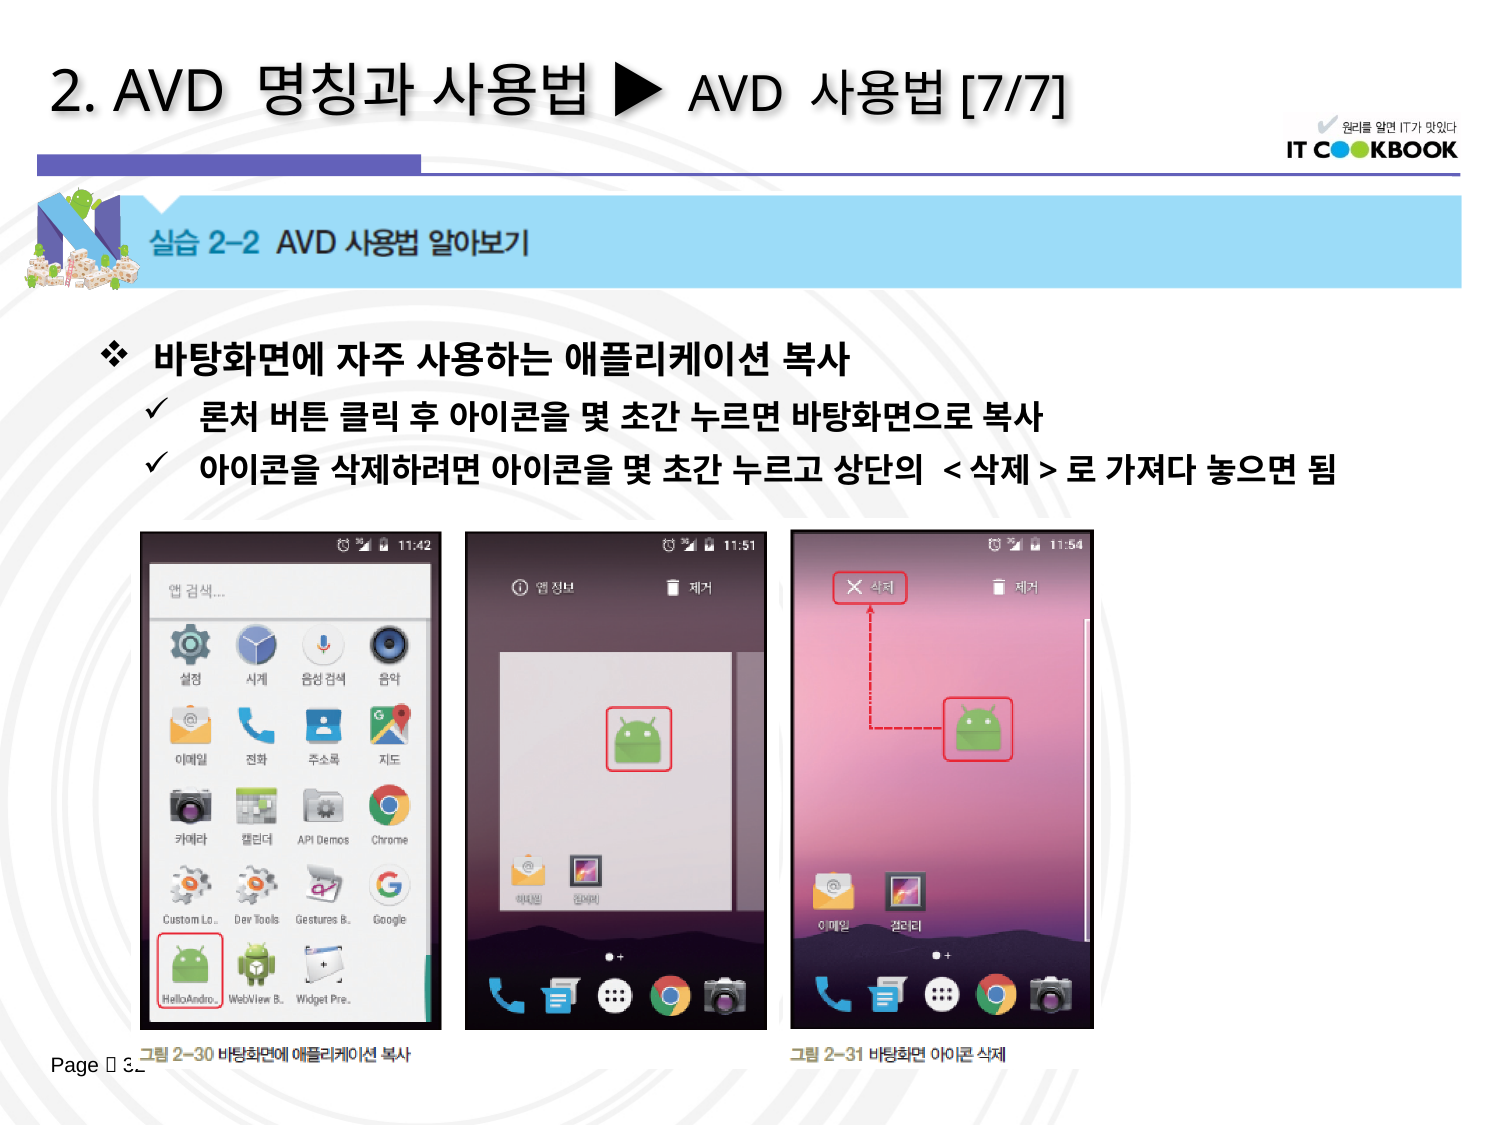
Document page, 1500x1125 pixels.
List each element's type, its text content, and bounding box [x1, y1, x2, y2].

list 바탕화면에 자주 사용하는 애플리케이션 복사 론처 버튼 클릭 후 아이콘을 몇 초간 누르면 바탕화면으로 복사 아이콘을 삭제하려면 아이콘을 몇 초간 누르고 상단의 <삭제>로 가져다 놓으면 됨 [54, 335, 1500, 1051]
title 2. AVD 명칭과 사용법 ▶ AVD 사용법[7/7] [48, 53, 1448, 161]
picture [0, 35, 1500, 1125]
